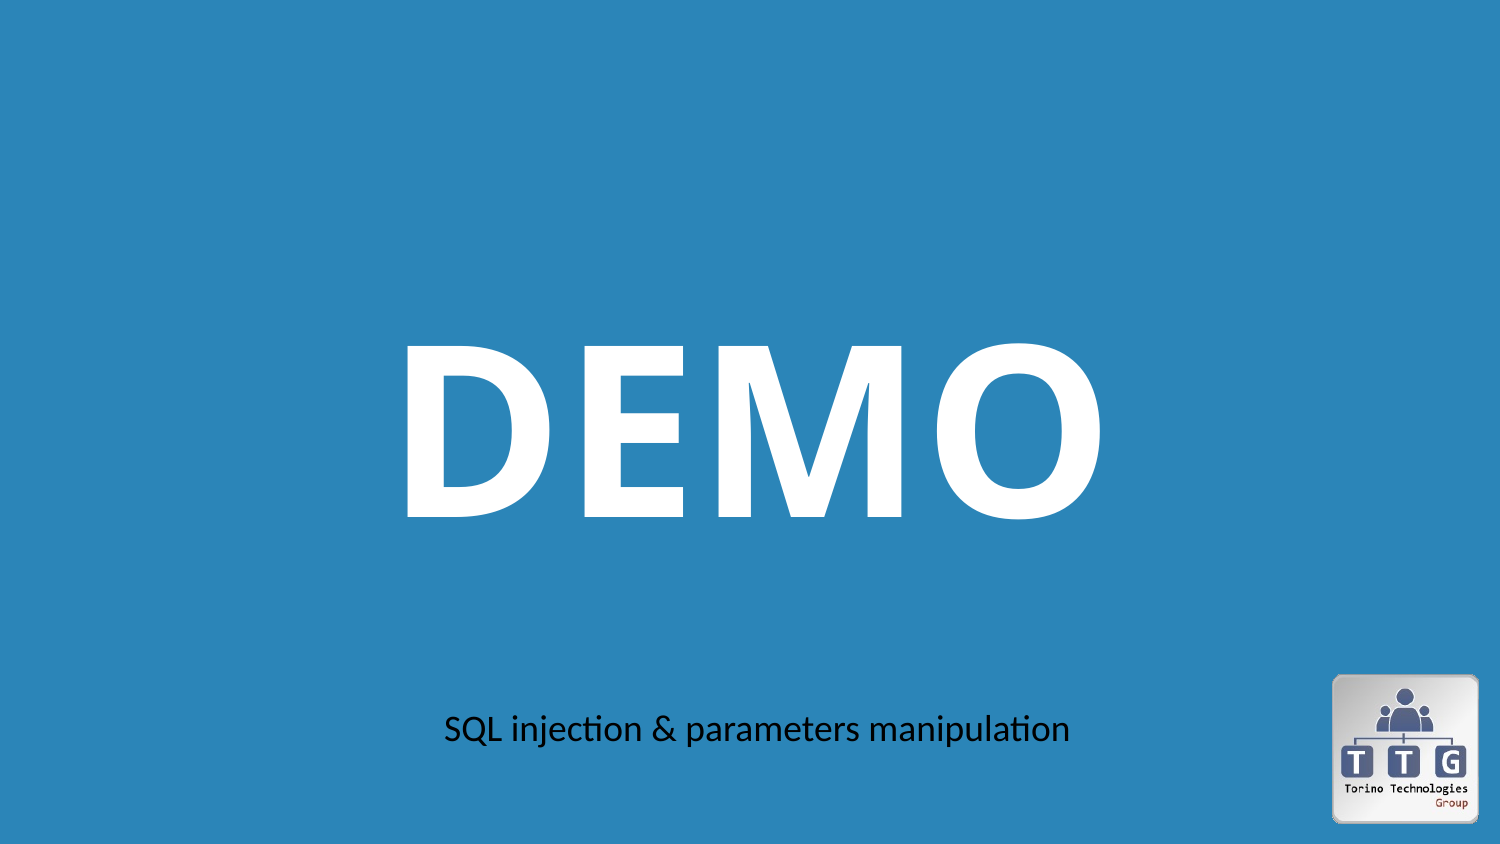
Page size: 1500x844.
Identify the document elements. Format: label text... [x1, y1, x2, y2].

text_box SQL injection & parameters manipulation [429, 696, 1095, 757]
picture [1332, 674, 1479, 824]
